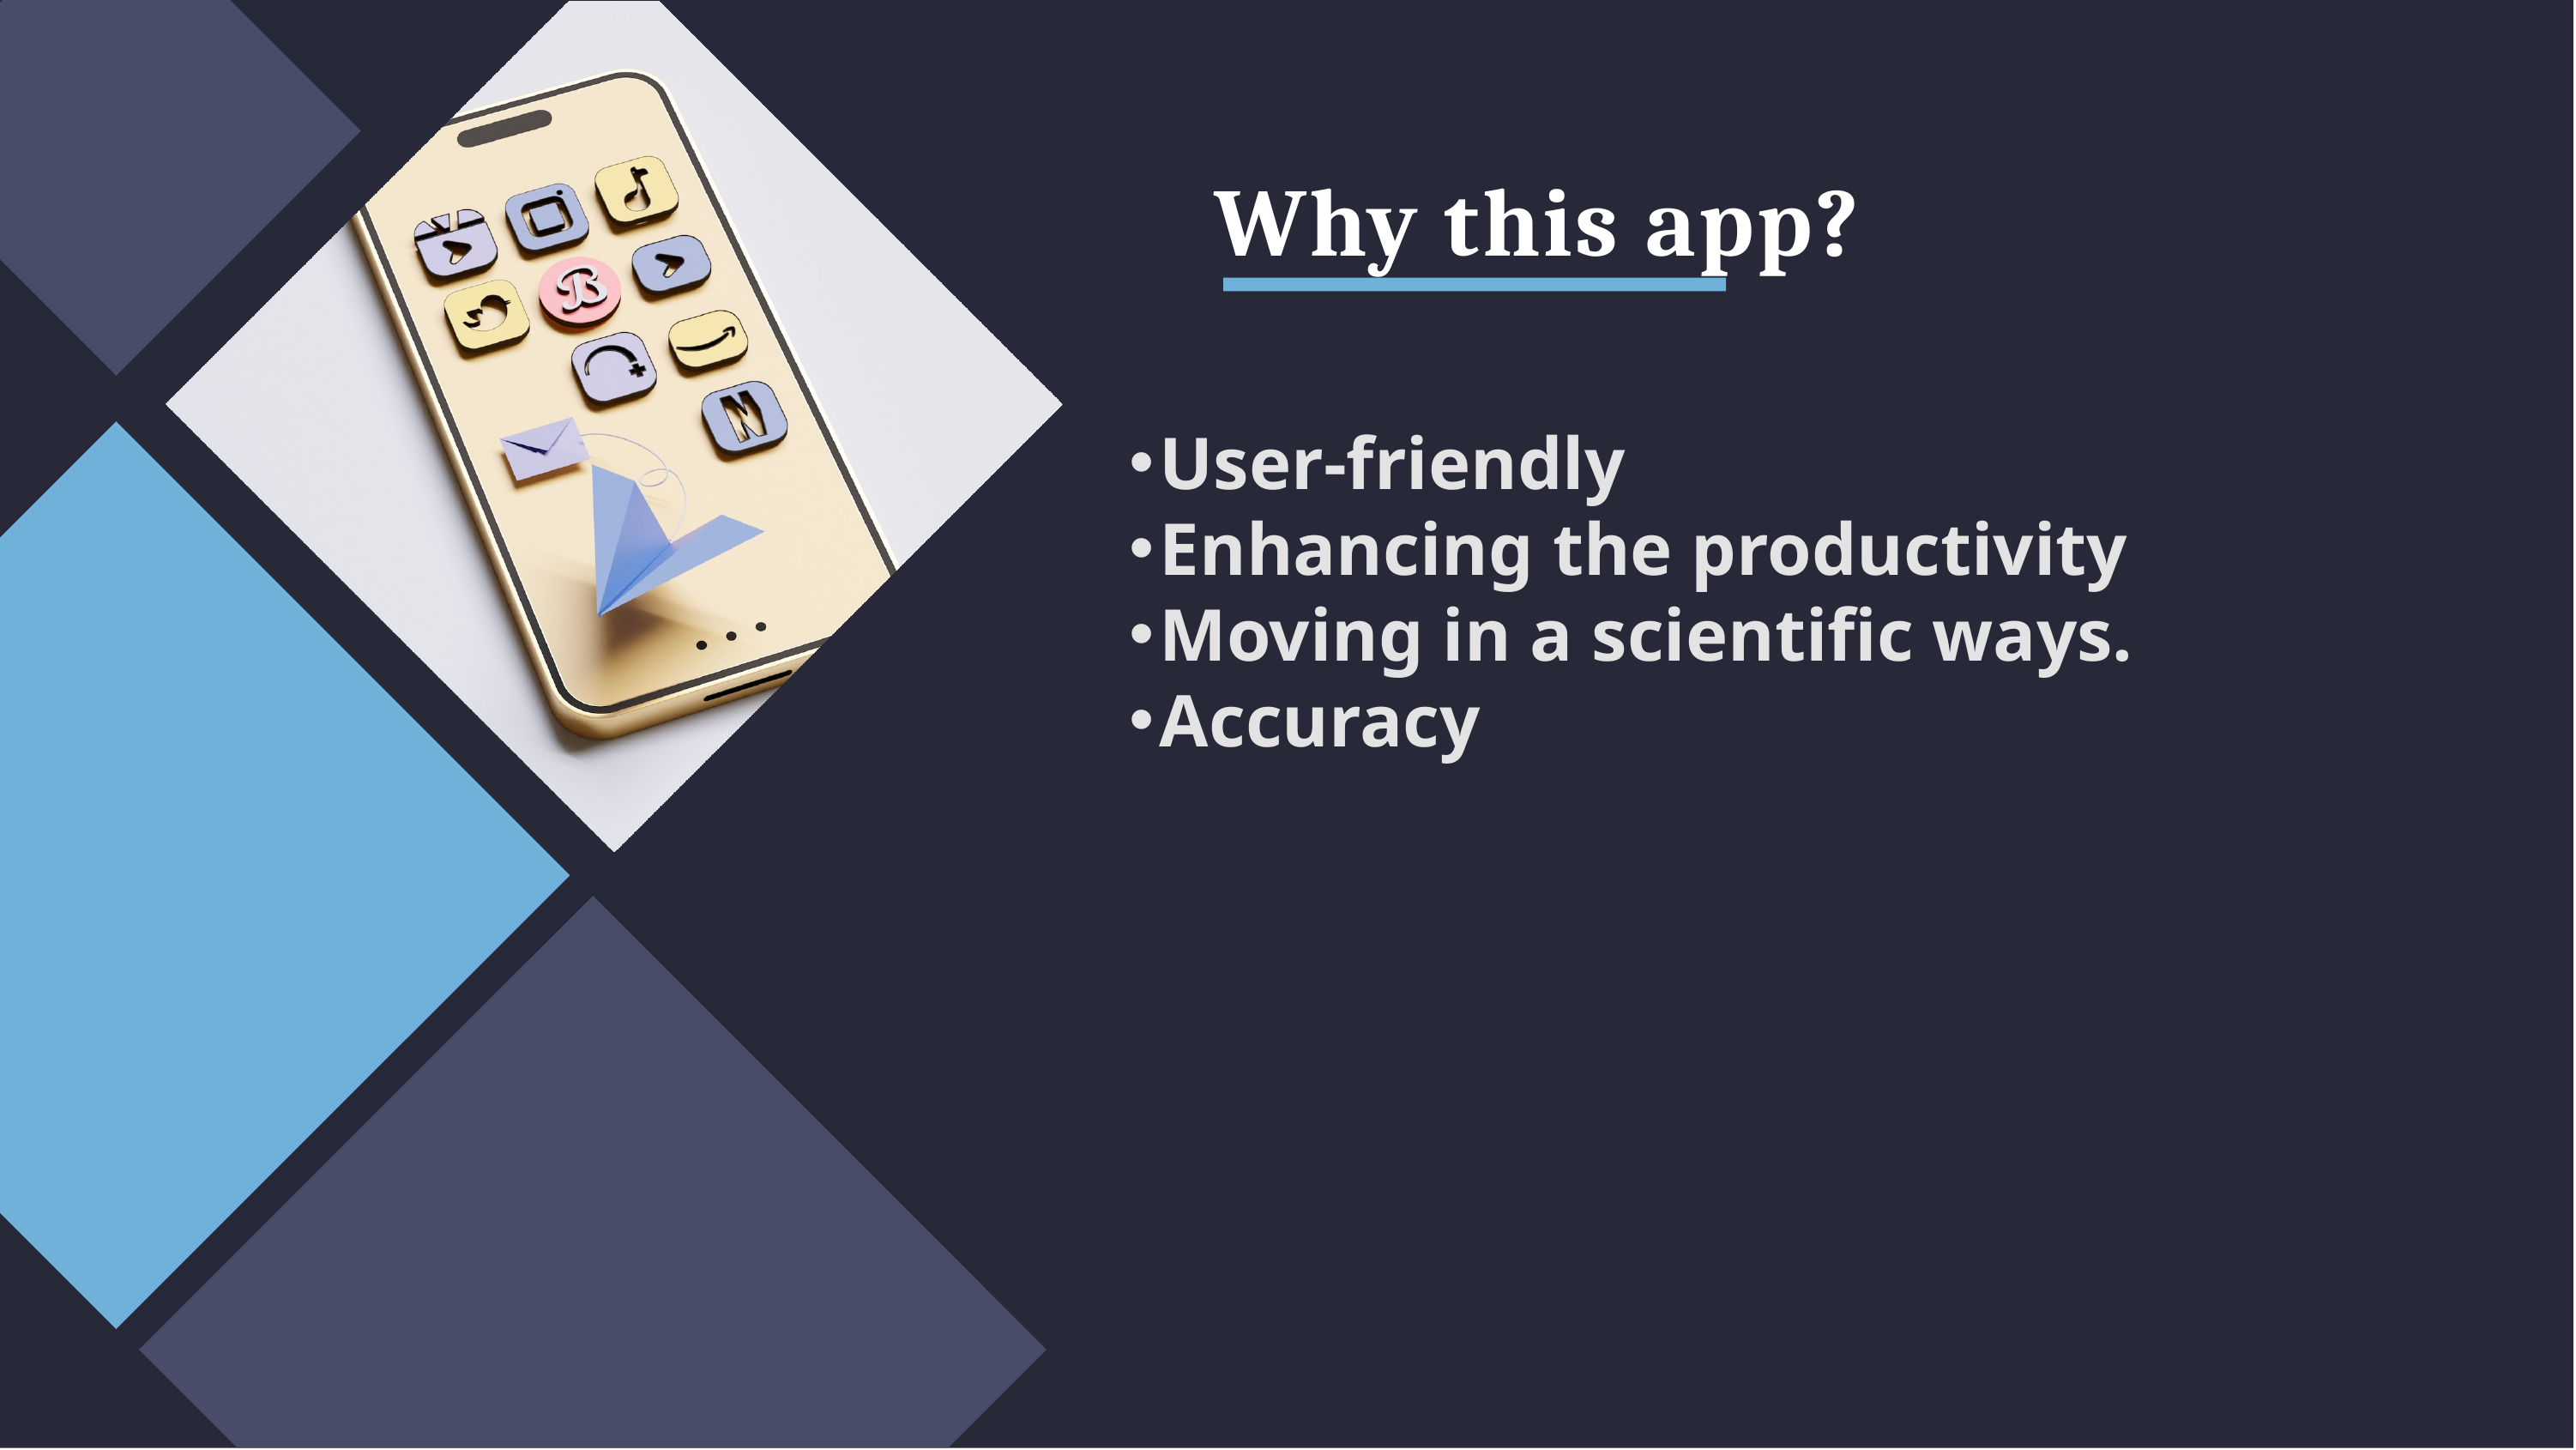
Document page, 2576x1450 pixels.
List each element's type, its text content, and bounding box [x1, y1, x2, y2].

title Why this app? [1066, 135, 2521, 402]
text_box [0, 0, 1063, 1448]
text_box [1223, 277, 1727, 292]
text_box User-friendly Enhancing the productivity Moving in a scientific ways. Accuracy [1116, 412, 2336, 939]
